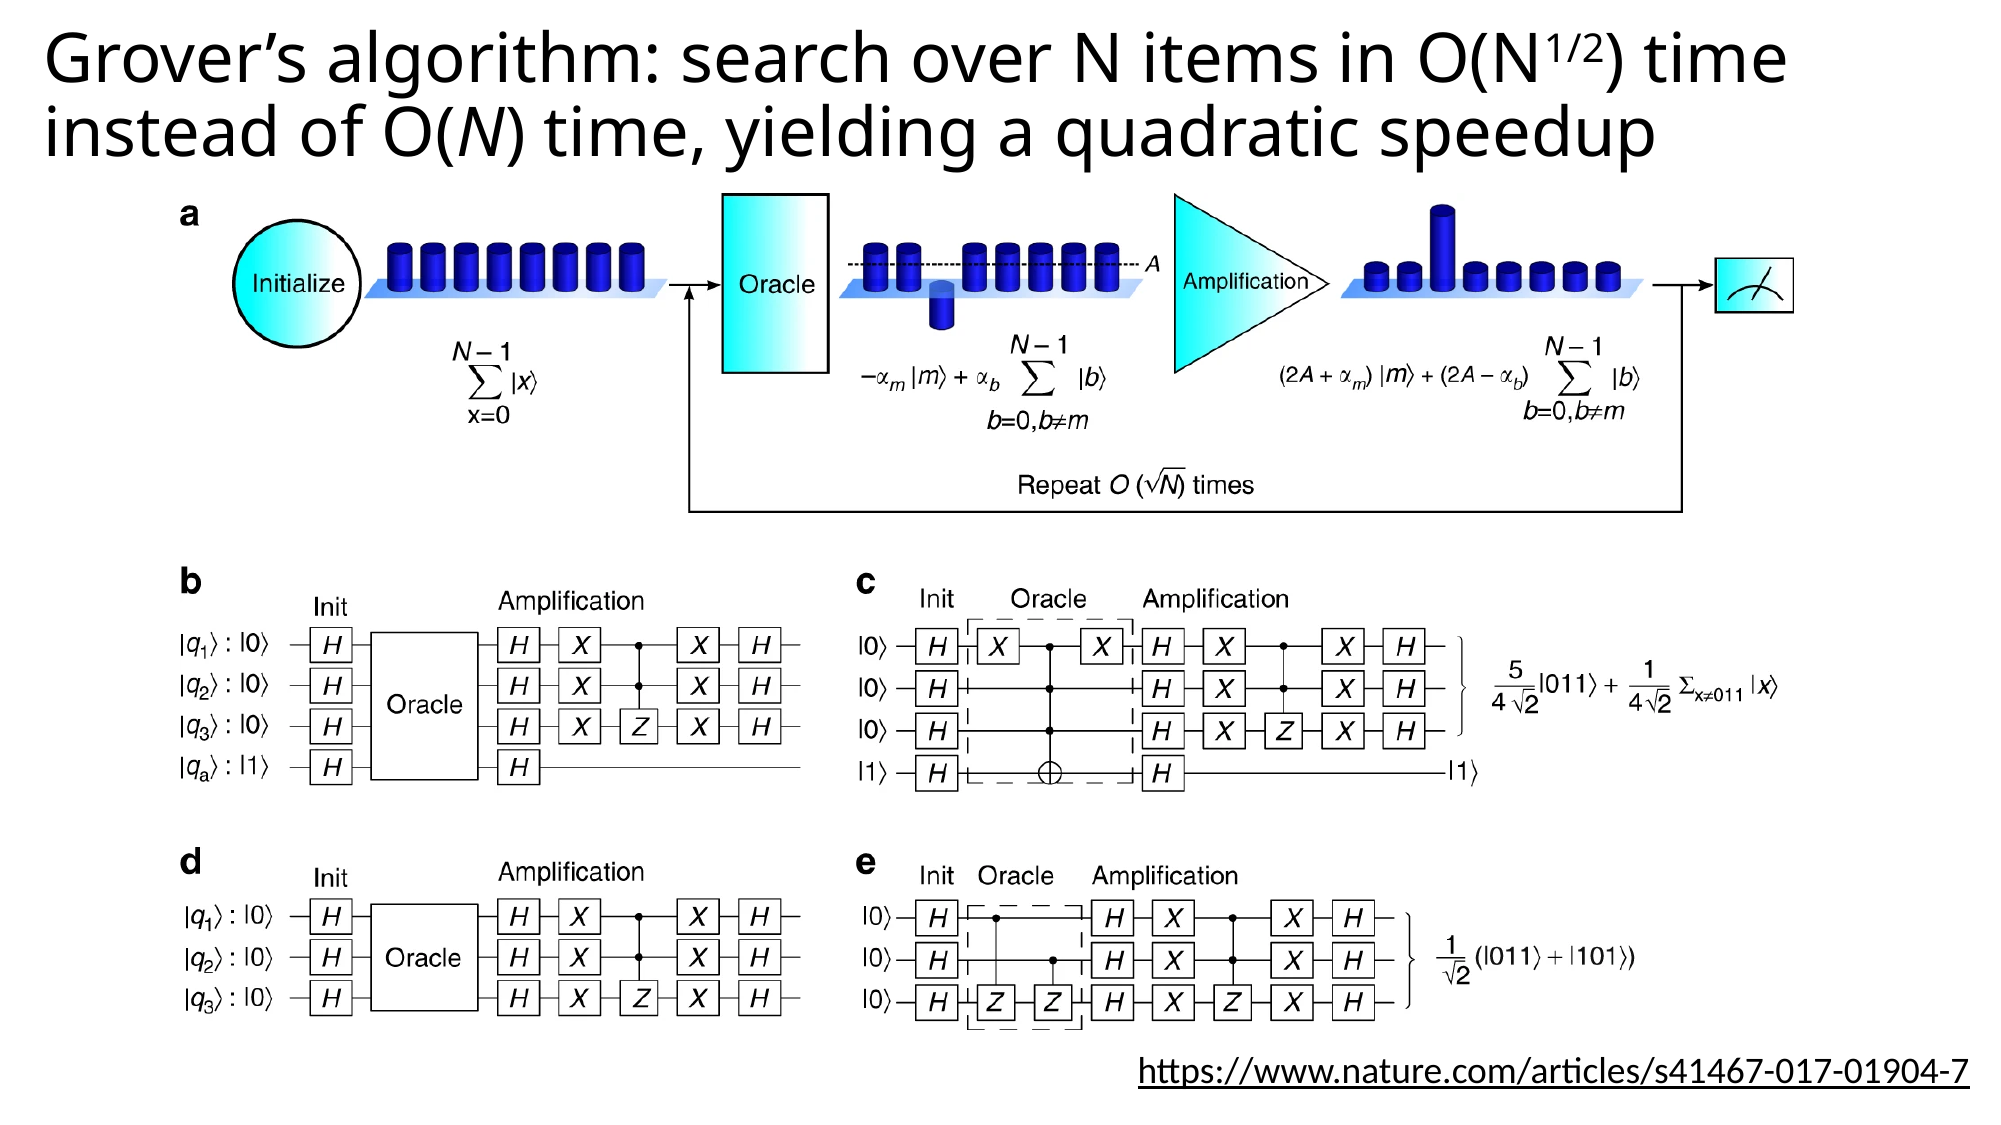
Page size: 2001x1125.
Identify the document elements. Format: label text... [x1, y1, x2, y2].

title Grover’s algorithm: search over N items in O(N1/2) time instead of O(N) time, yielding a quadratic speedup [28, 13, 1965, 182]
picture [180, 193, 1794, 1031]
text_box https://www.nature.com/articles/s41467-017-01904-7 [1122, 1038, 1991, 1099]
